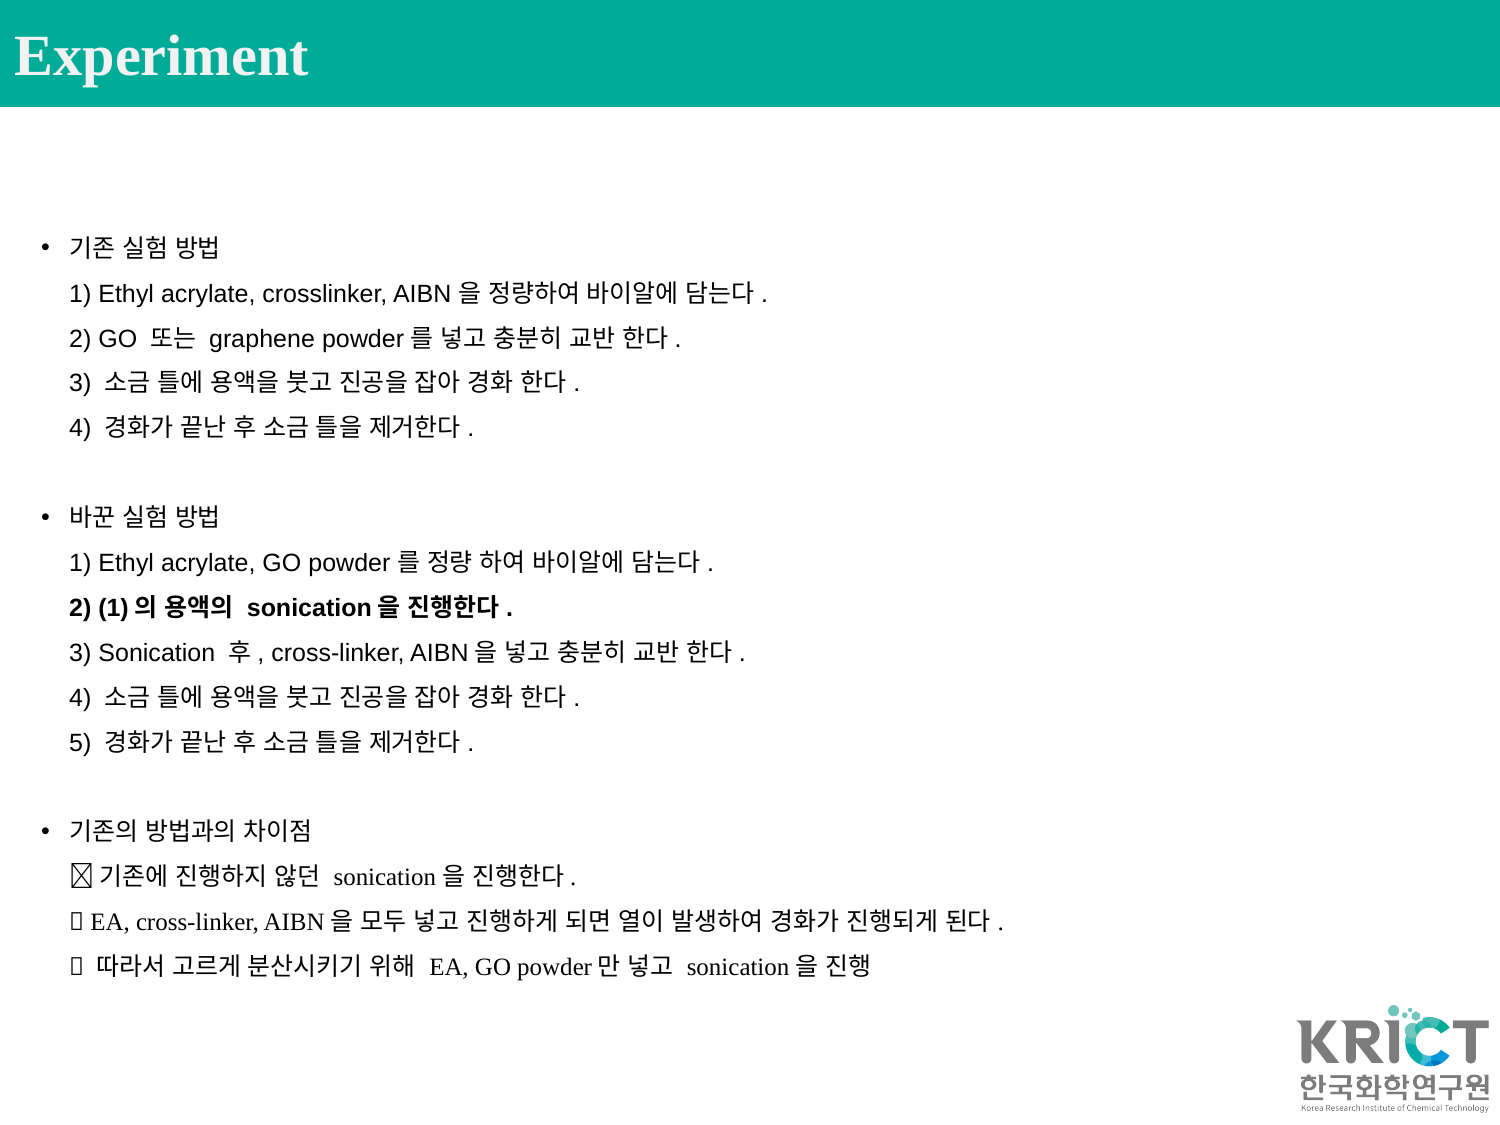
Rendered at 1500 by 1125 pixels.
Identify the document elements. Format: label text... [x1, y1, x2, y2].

text_box Experiment [0, 9, 1438, 95]
picture [1296, 1005, 1489, 1113]
text_box 기존 실험 방법 1) Ethyl acrylate, crosslinker, AIBN을 정량하여 바이알에 담는다. 2) GO 또는 graphene powder를 넣고 충분히 교반 한다. 3) 소금 틀에 용액을 붓고 진공을 잡아 경화 한다. 4) 경화가 끝난 후 소금 틀을 제거한다. 바꾼 실험 방법 1) Ethyl acrylate, GO powder를 정량 하여 바이알에 담는다. 2) (1)의 용액의 sonication을 진행한다. 3) Sonication 후, cross-linker, AIBN을 넣고 충분히 교반 한다. 4) 소금 틀에 용액을 붓고 진공을 잡아 경화 한다. 5) 경화가 끝난 후 소금 틀을 제거한다. 기존의 방법과의 차이점  기존에 진행하지 않던 sonication을 진행한다.  EA, cross-linker, AIBN을 모두 넣고 진행하게 되면 열이 발생하여 경화가 진행되게 된다.  따라서 고르게 분산시키기 위해 EA, GO powder만 넣고 sonication을 진행 [26, 209, 1323, 988]
